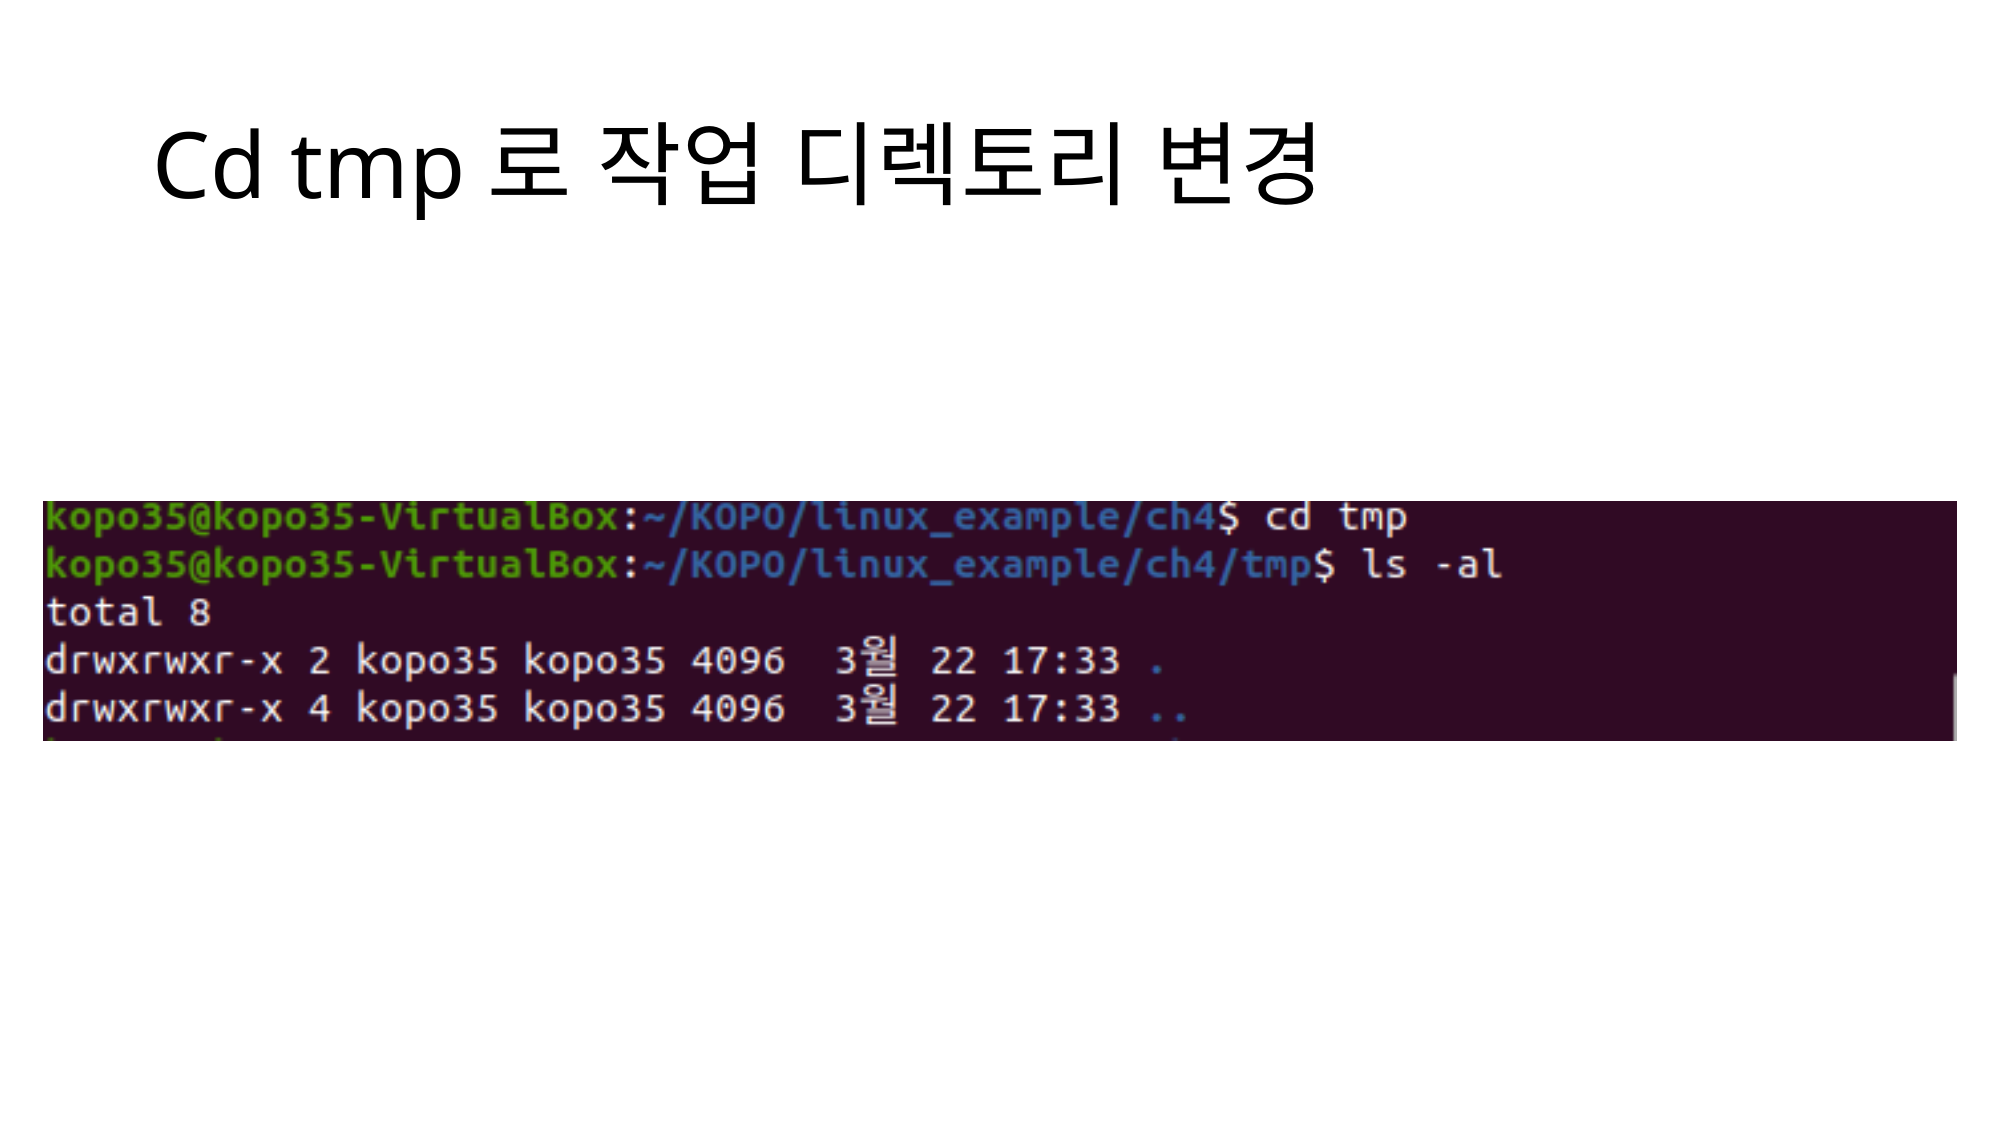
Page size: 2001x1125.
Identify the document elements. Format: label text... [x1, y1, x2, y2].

picture [43, 501, 1957, 741]
title Cd tmp로 작업 디렉토리 변경 [137, 59, 1863, 278]
